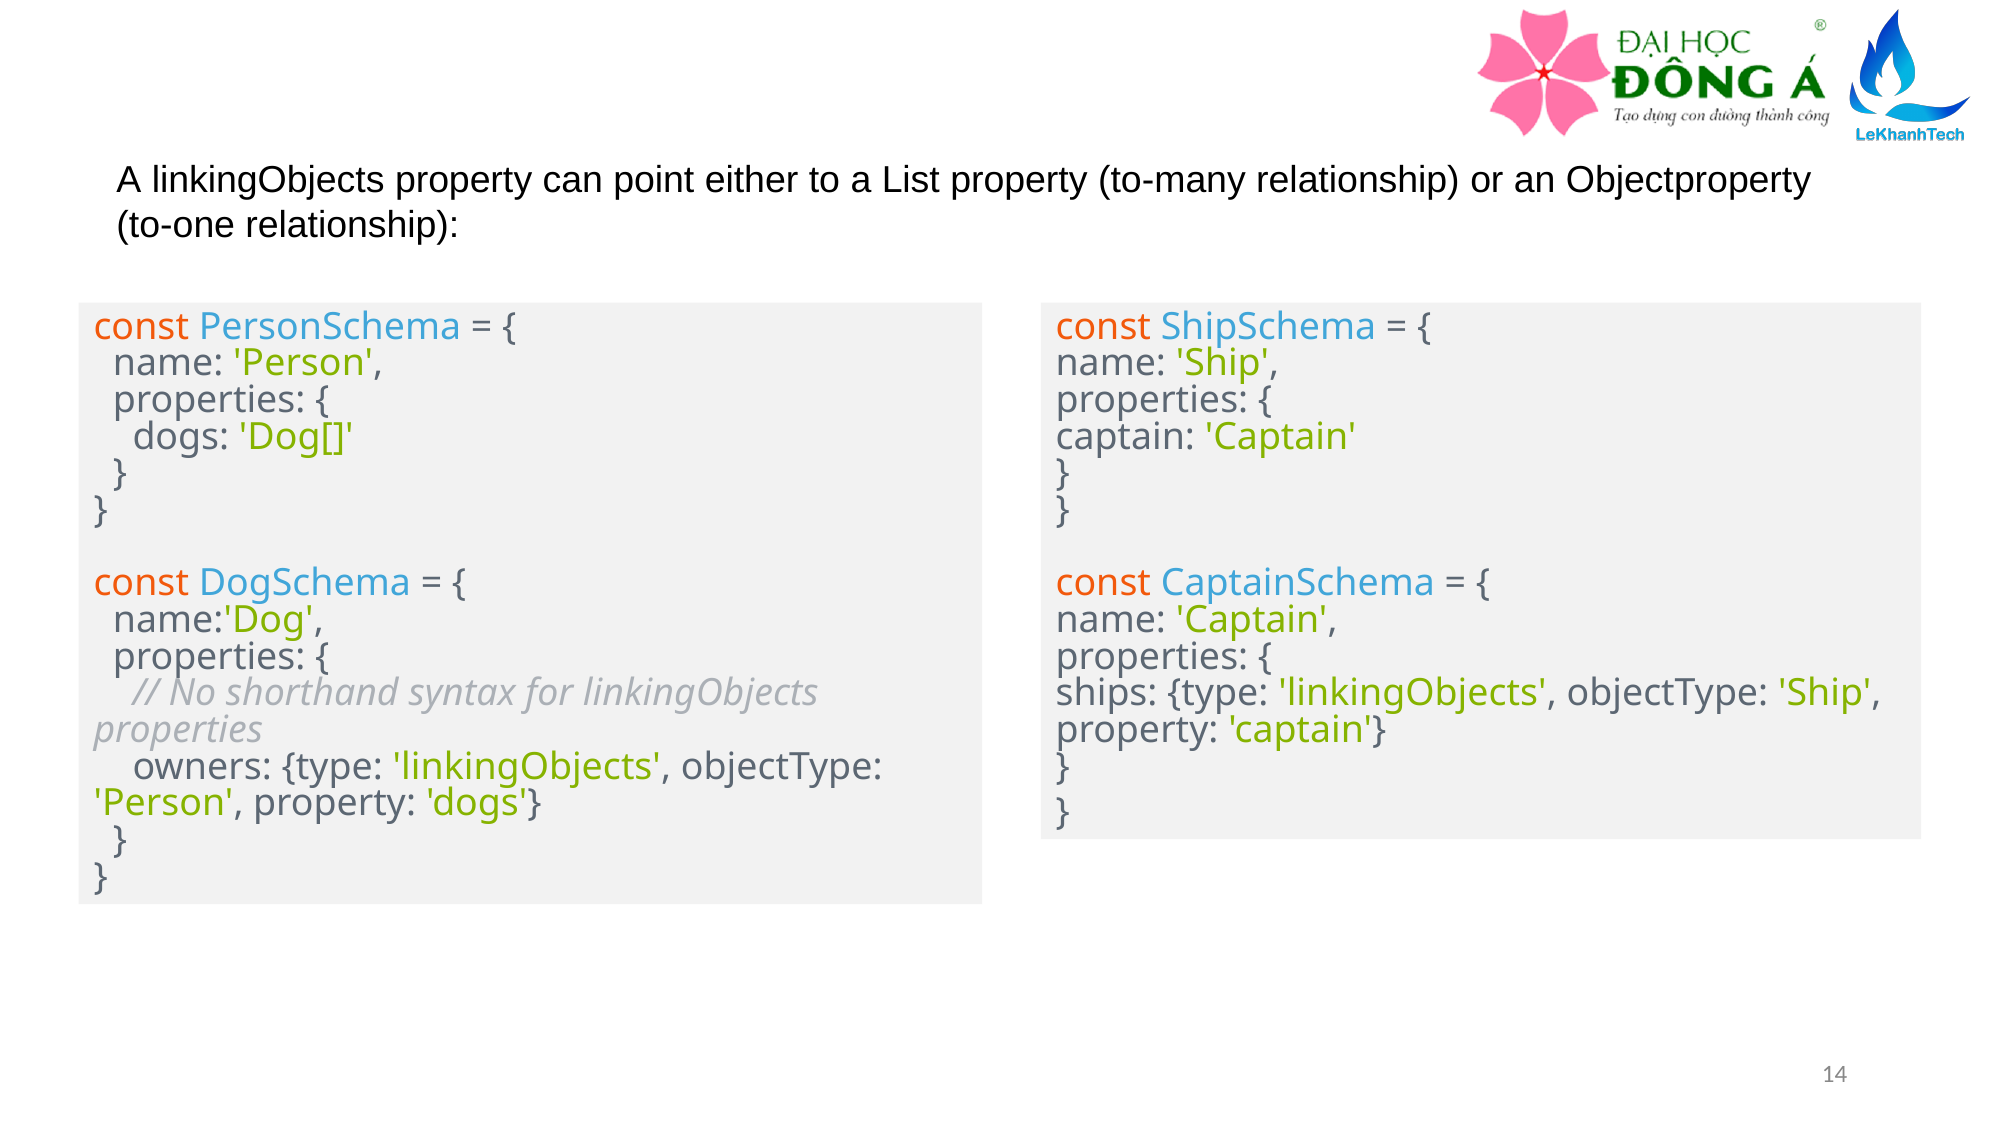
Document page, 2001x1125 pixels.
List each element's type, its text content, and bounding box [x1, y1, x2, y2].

text_box const ShipSchema = { name: 'Ship', properties: { captain: 'Captain' } } const CaptainSchema = { name: 'Captain', properties: { ships: {type: 'linkingObjects', objectType: 'Ship', property: 'captain'} } } [1040, 302, 1922, 840]
text_box const PersonSchema = { name: 'Person', properties: { dogs: 'Dog[]' } } const DogSchema = { name:'Dog', properties: { // No shorthand syntax for linkingObjects properties owners: {type: 'linkingObjects', objectType: 'Person', property: 'dogs'} } } [78, 302, 983, 905]
picture [1465, 5, 1980, 144]
text_box A linkingObjects property can point either to a List property (to-many relationship) or an Objectproperty (to-one relationship): [101, 147, 1863, 253]
slide_number 14 [1412, 1042, 1863, 1103]
